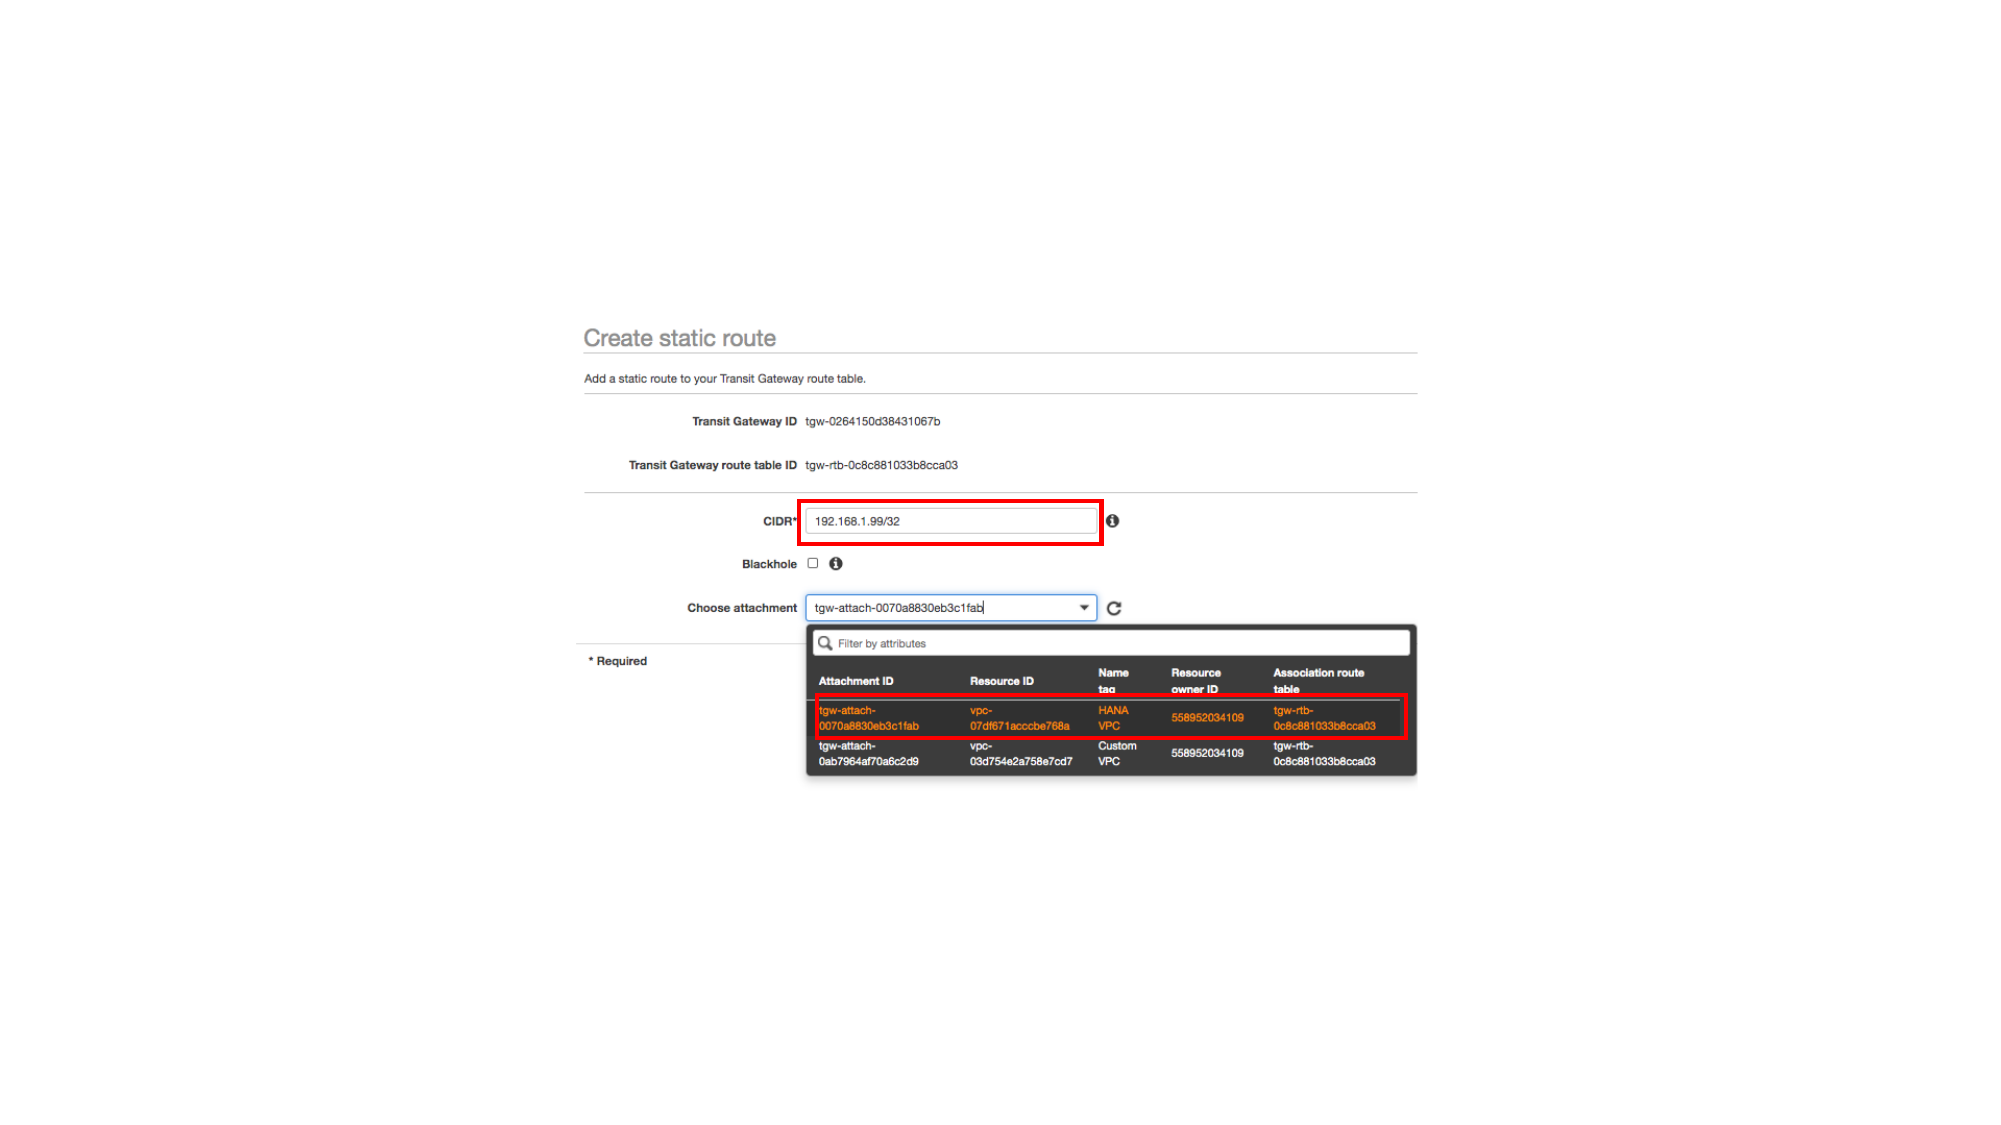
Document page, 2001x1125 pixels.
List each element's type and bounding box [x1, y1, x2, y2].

text_box [573, 316, 1427, 809]
